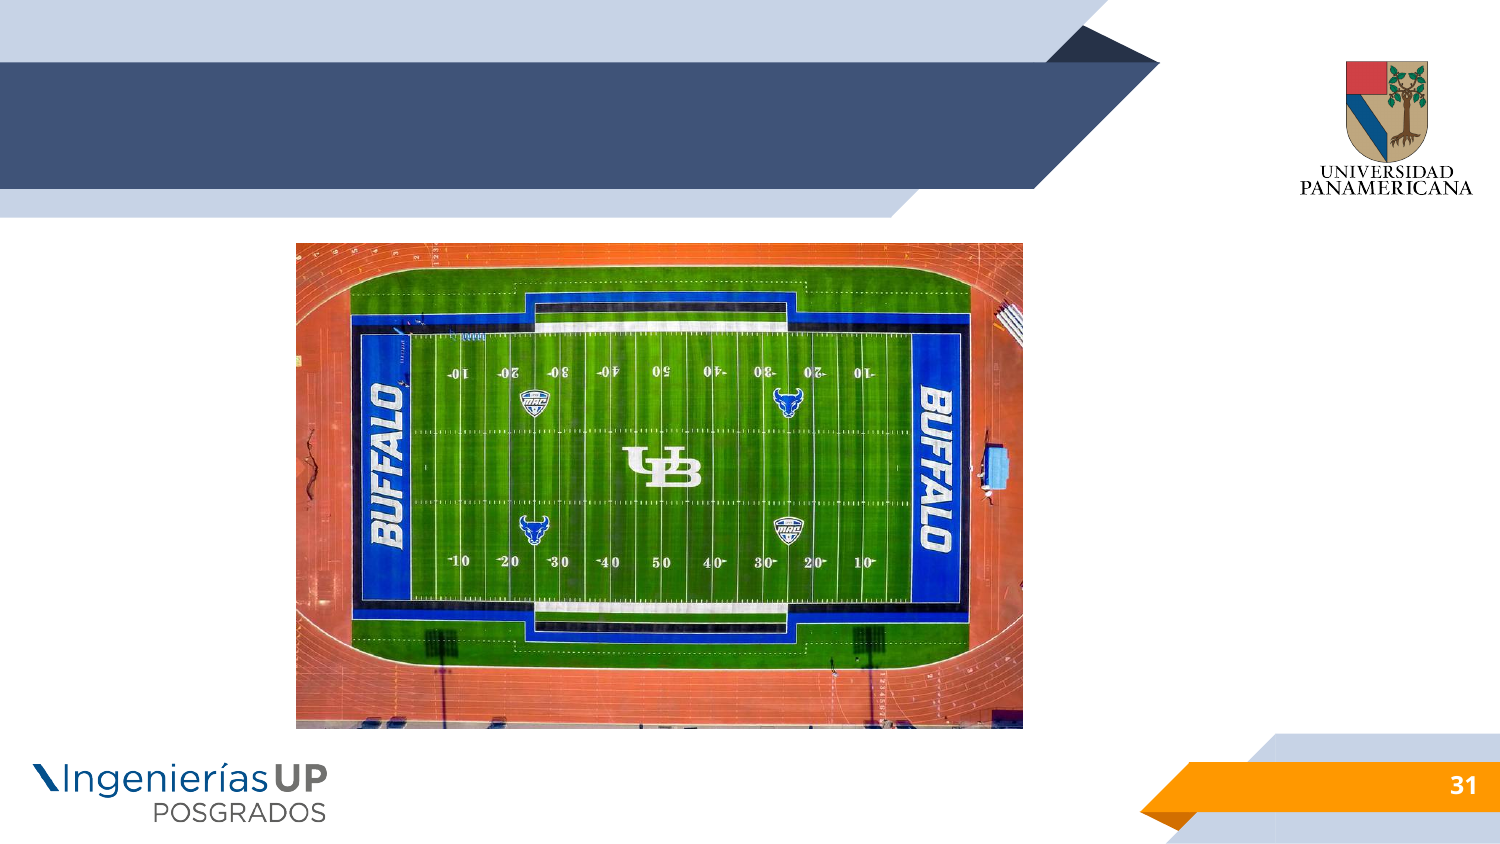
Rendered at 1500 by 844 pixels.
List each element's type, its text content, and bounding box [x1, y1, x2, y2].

picture [295, 243, 1023, 729]
slide_number 31 [1249, 760, 1494, 813]
picture [1286, 44, 1490, 210]
picture [15, 737, 344, 844]
